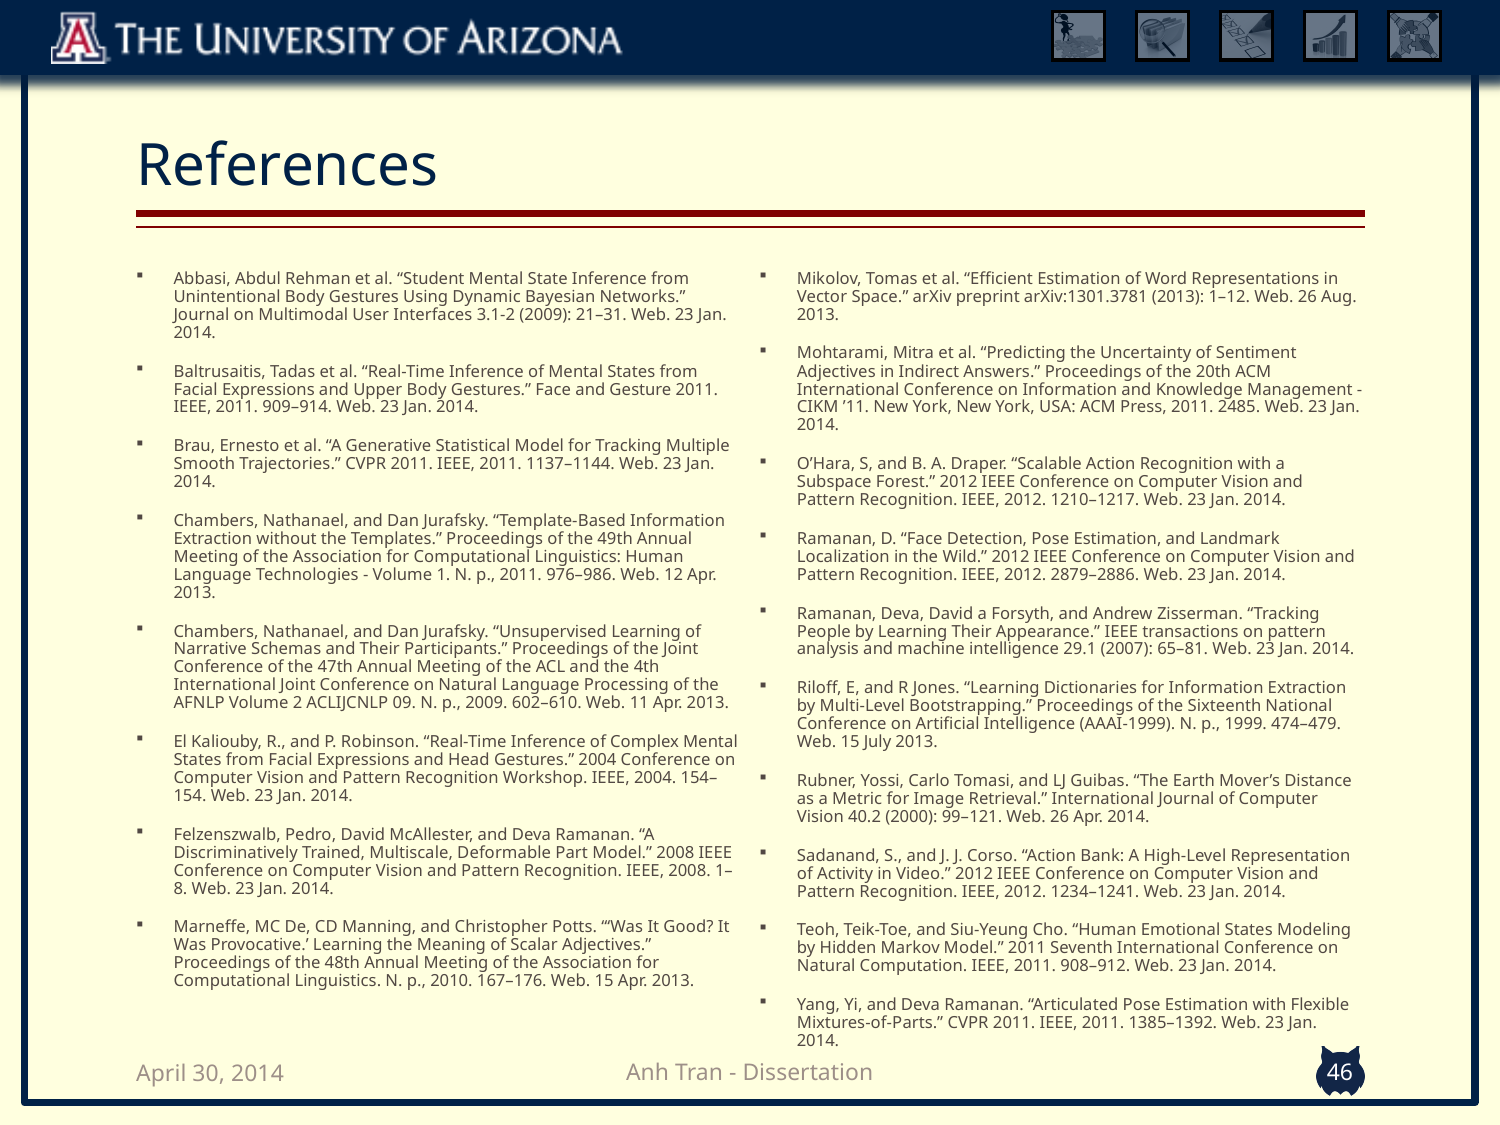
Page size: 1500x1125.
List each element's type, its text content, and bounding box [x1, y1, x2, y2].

slide_number 46 [1316, 1042, 1364, 1103]
picture [51, 11, 625, 64]
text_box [1053, 13, 1439, 59]
footer Anh Tran - Dissertation [361, 1042, 1139, 1103]
list Mikolov, Tomas et al. “Efficient Estimation of Word Representations in Vector Space.” arXiv preprint arXiv:1301.3781 (2013): 1–12. Web. 26 Aug. 2013. Mohtarami, Mitra et al. “Predicting the Uncertainty of Sentiment Adjectives in Indirect Answers.” Proceedings of the 20th ACM International Conference on Information and Knowledge Management - CIKM ’11. New York, New York, USA: ACM Press, 2011. 2485. Web. 23 Jan. 2014. O’Hara, S, and B. A. Draper. “Scalable Action Recognition with a Subspace Forest.” 2012 IEEE Conference on Computer Vision and Pattern Recognition. IEEE, 2012. 1210–1217. Web. 23 Jan. 2014. Ramanan, D. “Face Detection, Pose Estimation, and Landmark Localization in the Wild.” 2012 IEEE Conference on Computer Vision and Pattern Recognition. IEEE, 2012. 2879–2886. Web. 23 Jan. 2014. Ramanan, Deva, David a Forsyth, and Andrew Zisserman. “Tracking People by Learning Their Appearance.” IEEE transactions on pattern analysis and machine intelligence 29.1 (2007): 65–81. Web. 23 Jan. 2014. Riloff, E, and R Jones. “Learning Dictionaries for Information Extraction by Multi-Level Bootstrapping.” Proceedings of the Sixteenth National Conference on Artificial Intelligence (AAAI-1999). N. p., 1999. 474–479. Web. 15 July 2013. Rubner, Yossi, Carlo Tomasi, and LJ Guibas. “The Earth Mover’s Distance as a Metric for Image Retrieval.” International Journal of Computer Vision 40.2 (2000): 99–121. Web. 26 Apr. 2014. Sadanand, S., and J. J. Corso. “Action Bank: A High-Level Representation of Activity in Video.” 2012 IEEE Conference on Computer Vision and Pattern Recognition. IEEE, 2012. 1234–1241. Web. 23 Jan. 2014. Teoh, Teik-Toe, and Siu-Yeung Cho. “Human Emotional States Modeling by Hidden Markov Model.” 2011 Seventh International Conference on Natural Computation. IEEE, 2011. 908–912. Web. 23 Jan. 2014. Yang, Yi, and Deva Ramanan. “Articulated Pose Estimation with Flexible Mixtures-of-Parts.” CVPR 2011. IEEE, 2011. 1385–1392. Web. 23 Jan. 2014. [759, 262, 1364, 1013]
title References [136, 78, 1365, 206]
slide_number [135, 1042, 361, 1103]
list Abbasi, Abdul Rehman et al. “Student Mental State Inference from Unintentional Body Gestures Using Dynamic Bayesian Networks.” Journal on Multimodal User Interfaces 3.1-2 (2009): 21–31. Web. 23 Jan. 2014. Baltrusaitis, Tadas et al. “Real-Time Inference of Mental States from Facial Expressions and Upper Body Gestures.” Face and Gesture 2011. IEEE, 2011. 909–914. Web. 23 Jan. 2014. Brau, Ernesto et al. “A Generative Statistical Model for Tracking Multiple Smooth Trajectories.” CVPR 2011. IEEE, 2011. 1137–1144. Web. 23 Jan. 2014. Chambers, Nathanael, and Dan Jurafsky. “Template-Based Information Extraction without the Templates.” Proceedings of the 49th Annual Meeting of the Association for Computational Linguistics: Human Language Technologies - Volume 1. N. p., 2011. 976–986. Web. 12 Apr. 2013. Chambers, Nathanael, and Dan Jurafsky. “Unsupervised Learning of Narrative Schemas and Their Participants.” Proceedings of the Joint Conference of the 47th Annual Meeting of the ACL and the 4th International Joint Conference on Natural Language Processing of the AFNLP Volume 2 ACLIJCNLP 09. N. p., 2009. 602–610. Web. 11 Apr. 2013. El Kaliouby, R., and P. Robinson. “Real-Time Inference of Complex Mental States from Facial Expressions and Head Gestures.” 2004 Conference on Computer Vision and Pattern Recognition Workshop. IEEE, 2004. 154–154. Web. 23 Jan. 2014. Felzenszwalb, Pedro, David McAllester, and Deva Ramanan. “A Discriminatively Trained, Multiscale, Deformable Part Model.” 2008 IEEE Conference on Computer Vision and Pattern Recognition. IEEE, 2008. 1–8. Web. 23 Jan. 2014. Marneffe, MC De, CD Manning, and Christopher Potts. “‘Was It Good? It Was Provocative.’ Learning the Meaning of Scalar Adjectives.” Proceedings of the 48th Annual Meeting of the Association for Computational Linguistics. N. p., 2010. 167–176. Web. 15 Apr. 2013. [135, 262, 741, 1013]
